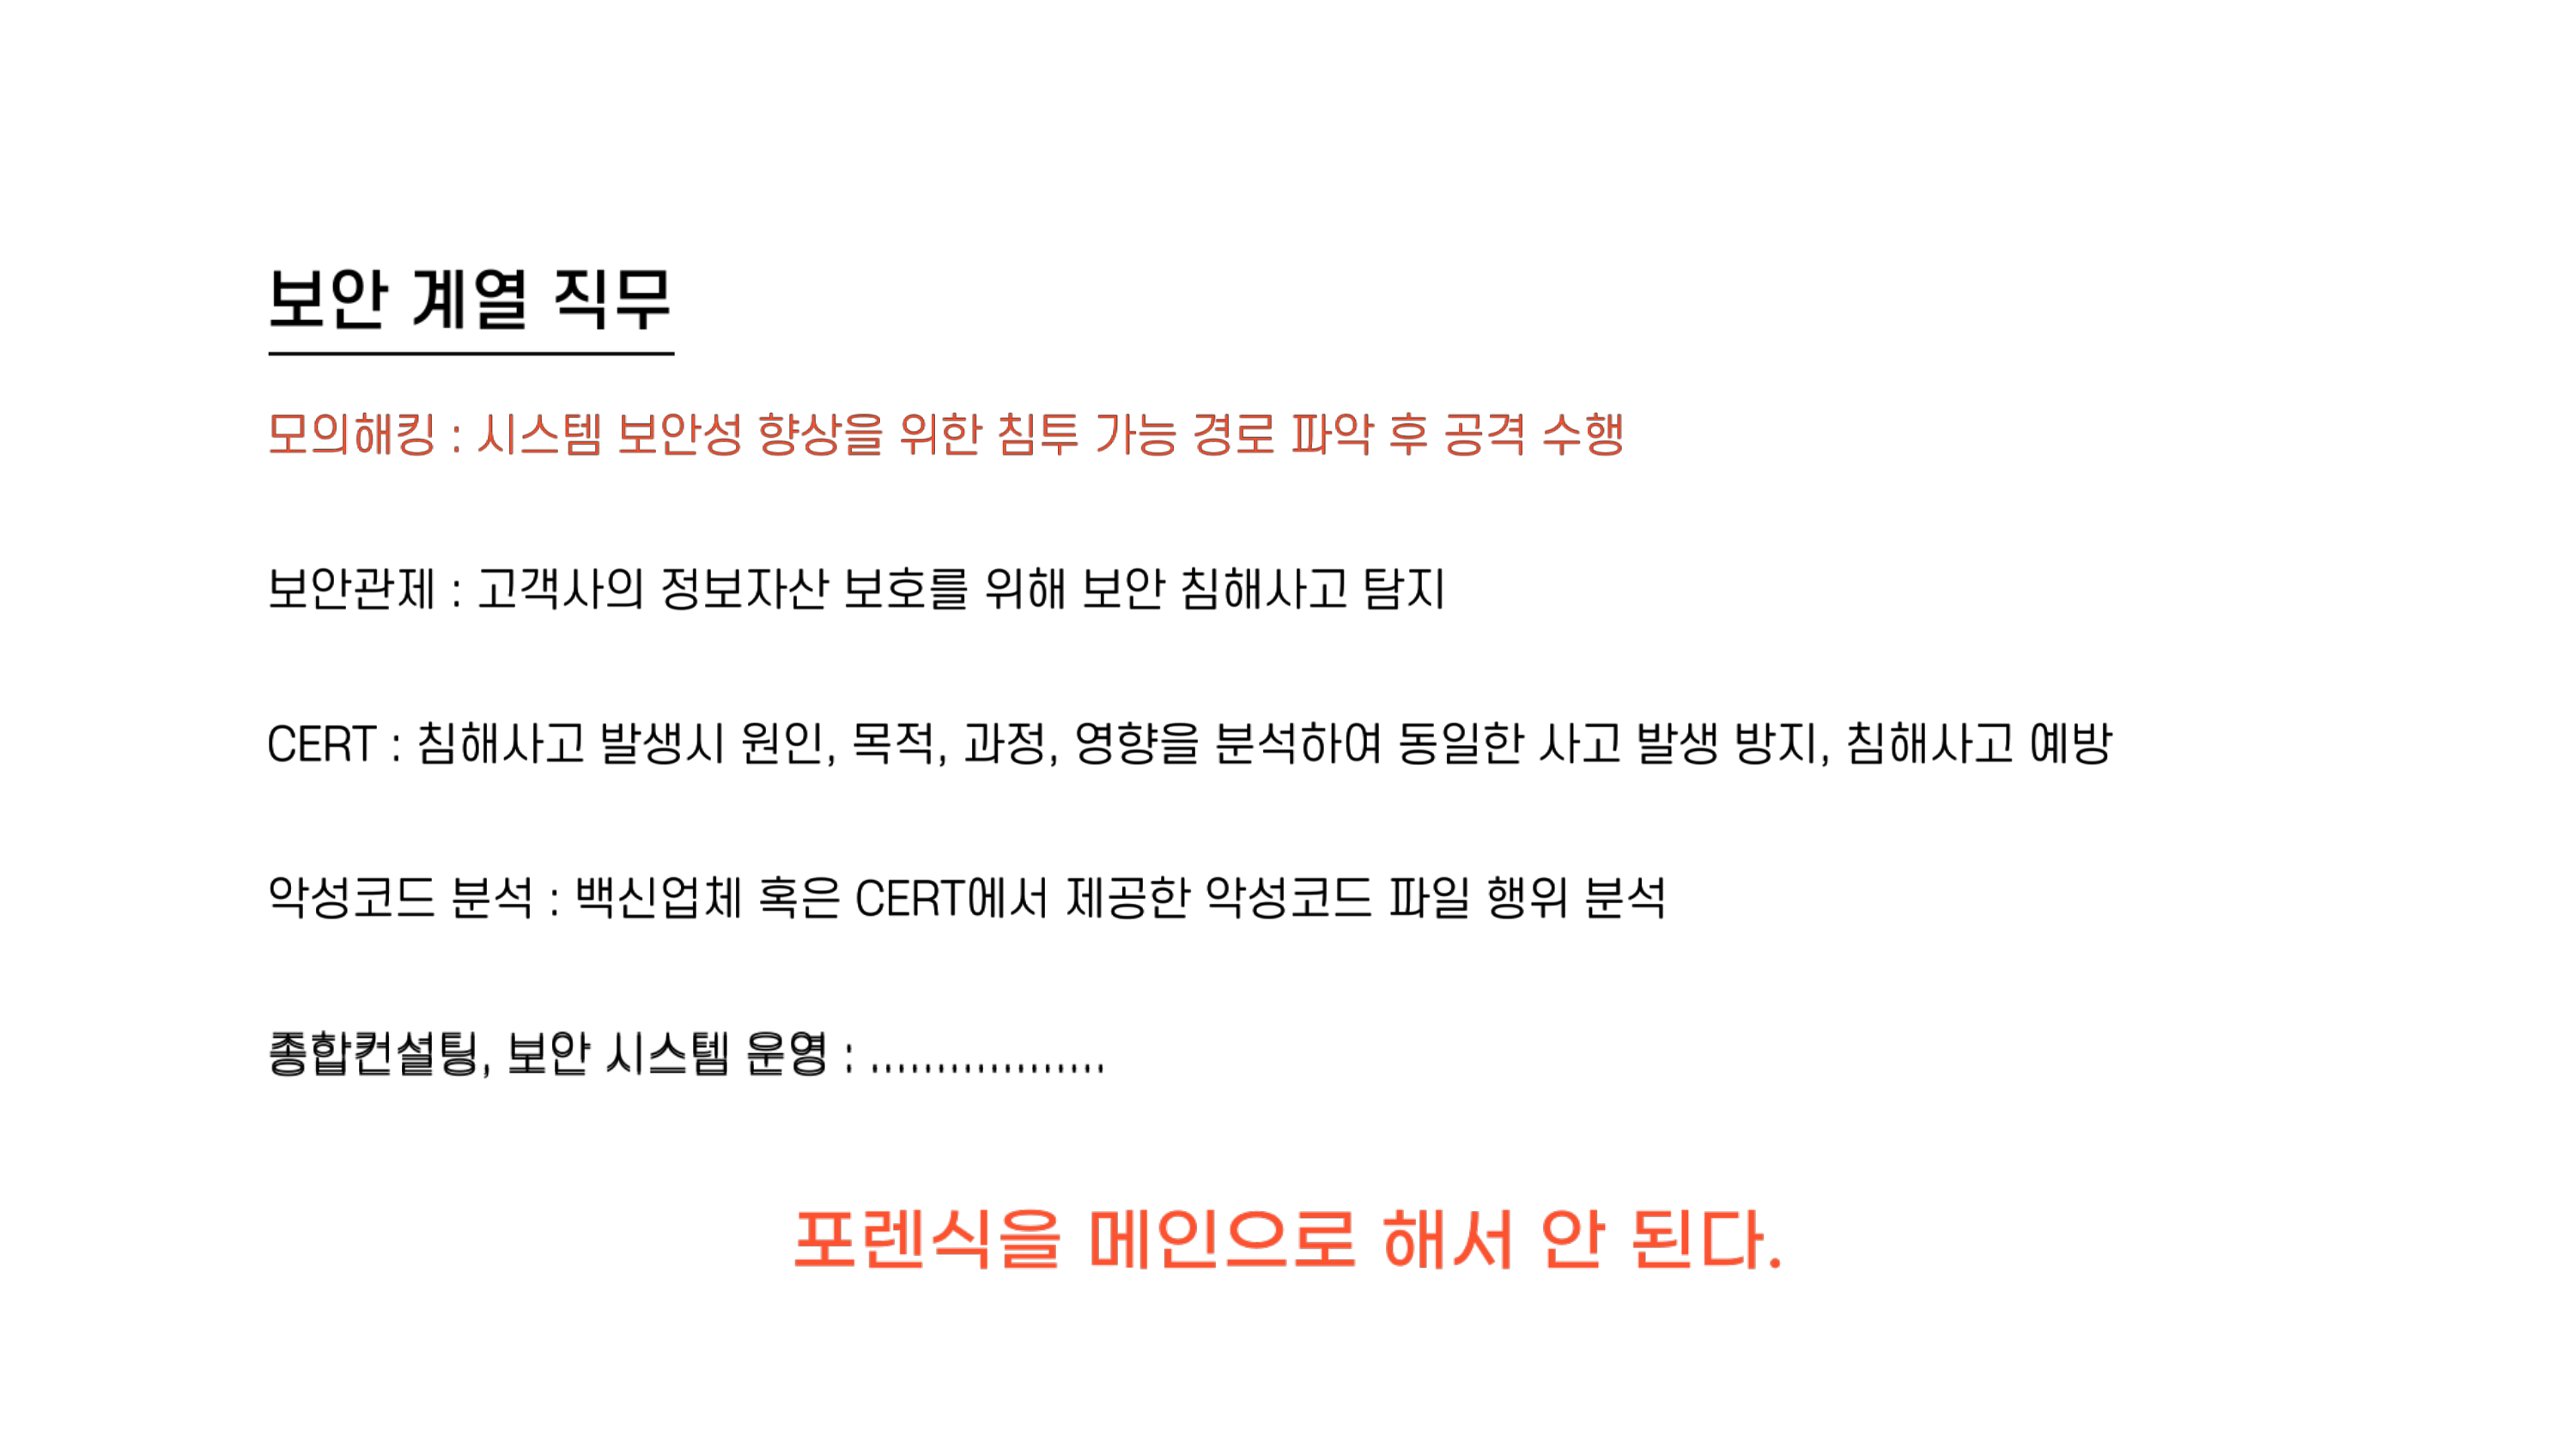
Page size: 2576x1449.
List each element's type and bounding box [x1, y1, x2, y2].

picture [756, 1189, 1814, 1301]
picture [259, 397, 2136, 1099]
picture [257, 245, 701, 361]
text_box [268, 346, 676, 361]
